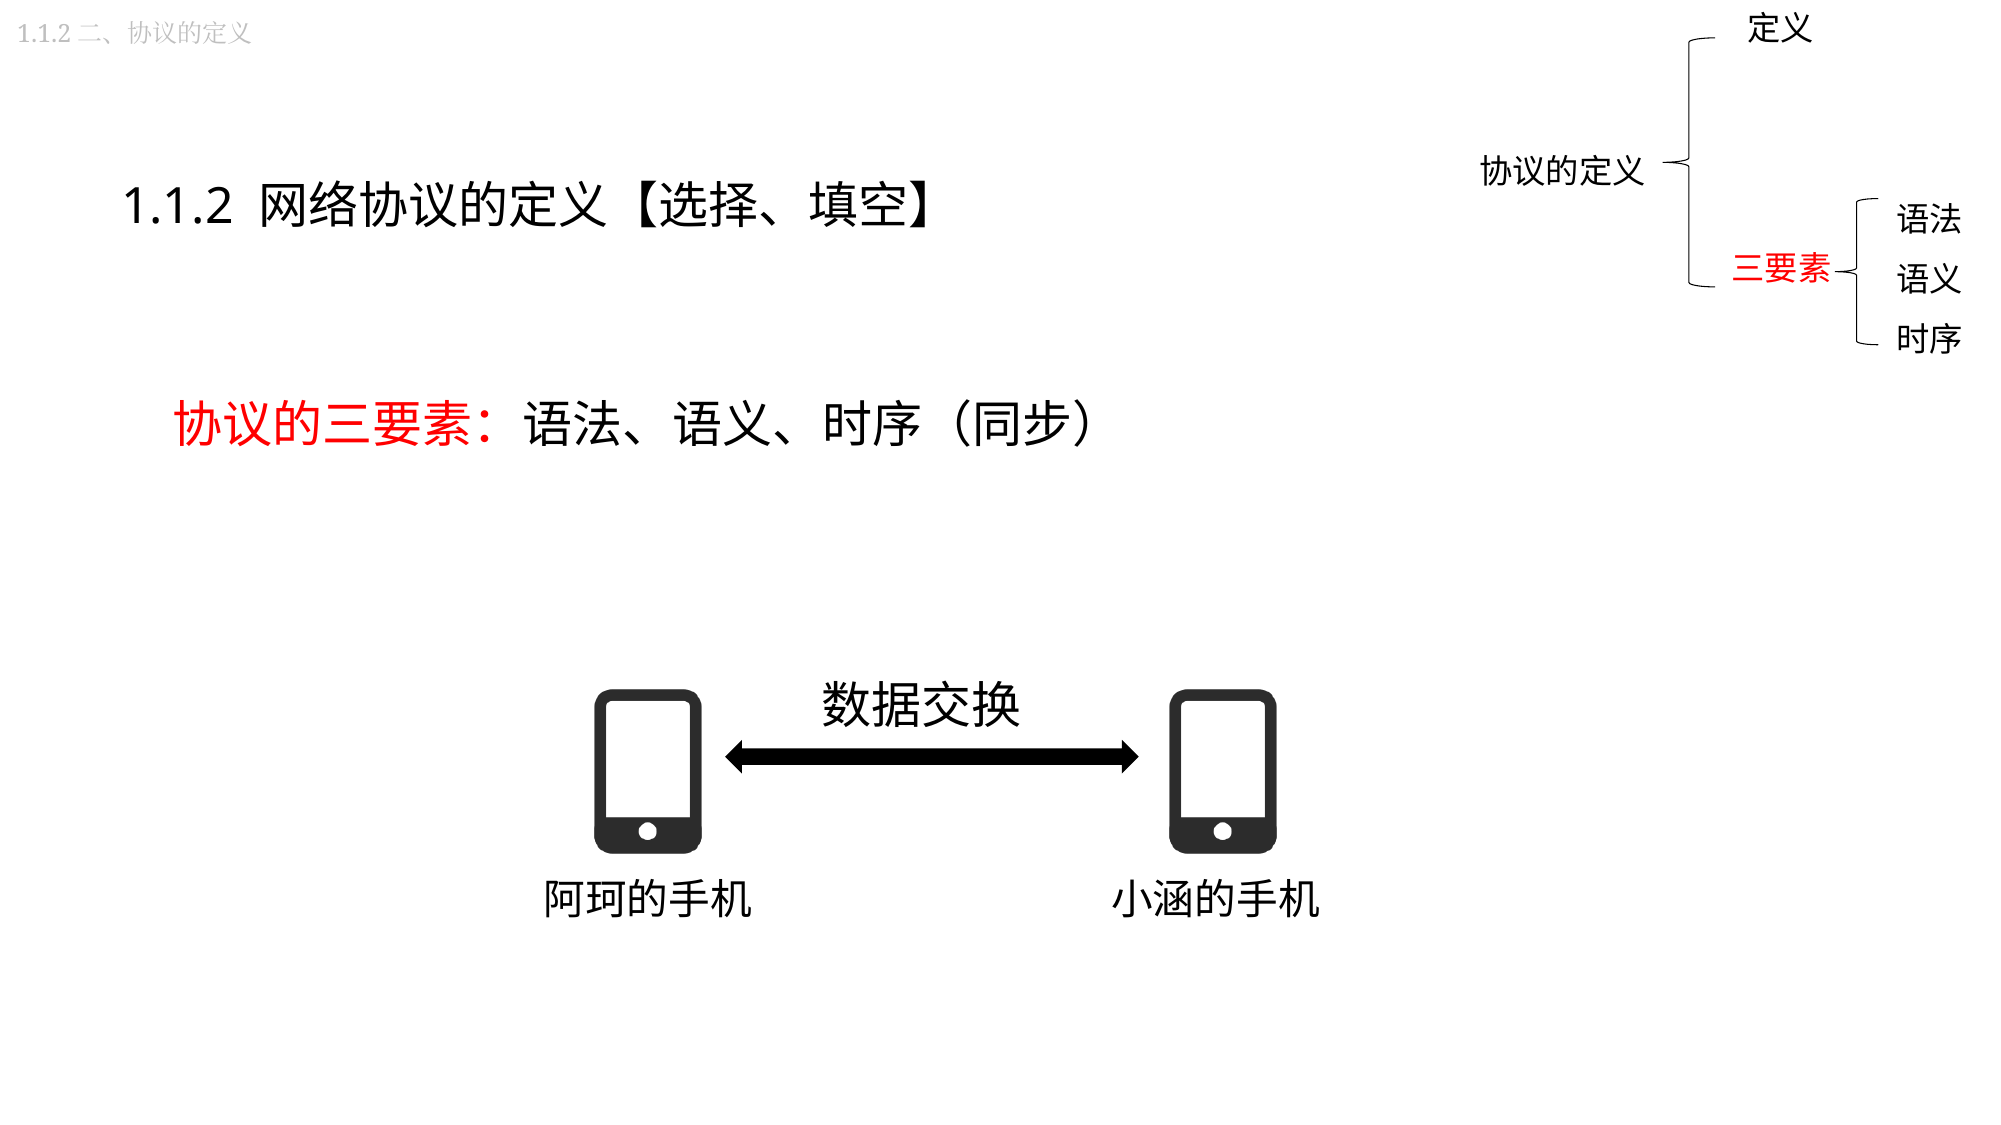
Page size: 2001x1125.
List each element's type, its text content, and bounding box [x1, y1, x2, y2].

text_box [1688, 37, 1716, 143]
text_box [1688, 198, 1716, 288]
text_box 1.1.2 网络协议的定义【选择、填空】 [106, 136, 1000, 241]
picture [1137, 686, 1308, 856]
text_box 定义 三要素 [1716, 0, 2000, 295]
text_box 数据交换 [793, 665, 1051, 741]
picture [562, 686, 733, 856]
text_box 语法 语义 时序 [1881, 170, 2000, 366]
text_box 协议的定义 [1407, 143, 1718, 198]
text_box [1834, 198, 1879, 346]
text_box 小涵的手机 [1078, 865, 1353, 931]
text_box 协议的三要素：语法、语义、时序（同步） [134, 355, 1882, 461]
text_box 1.1.2二、协议的定义 [2, 9, 268, 55]
text_box 阿珂的手机 [510, 865, 785, 931]
text_box [733, 739, 1137, 774]
